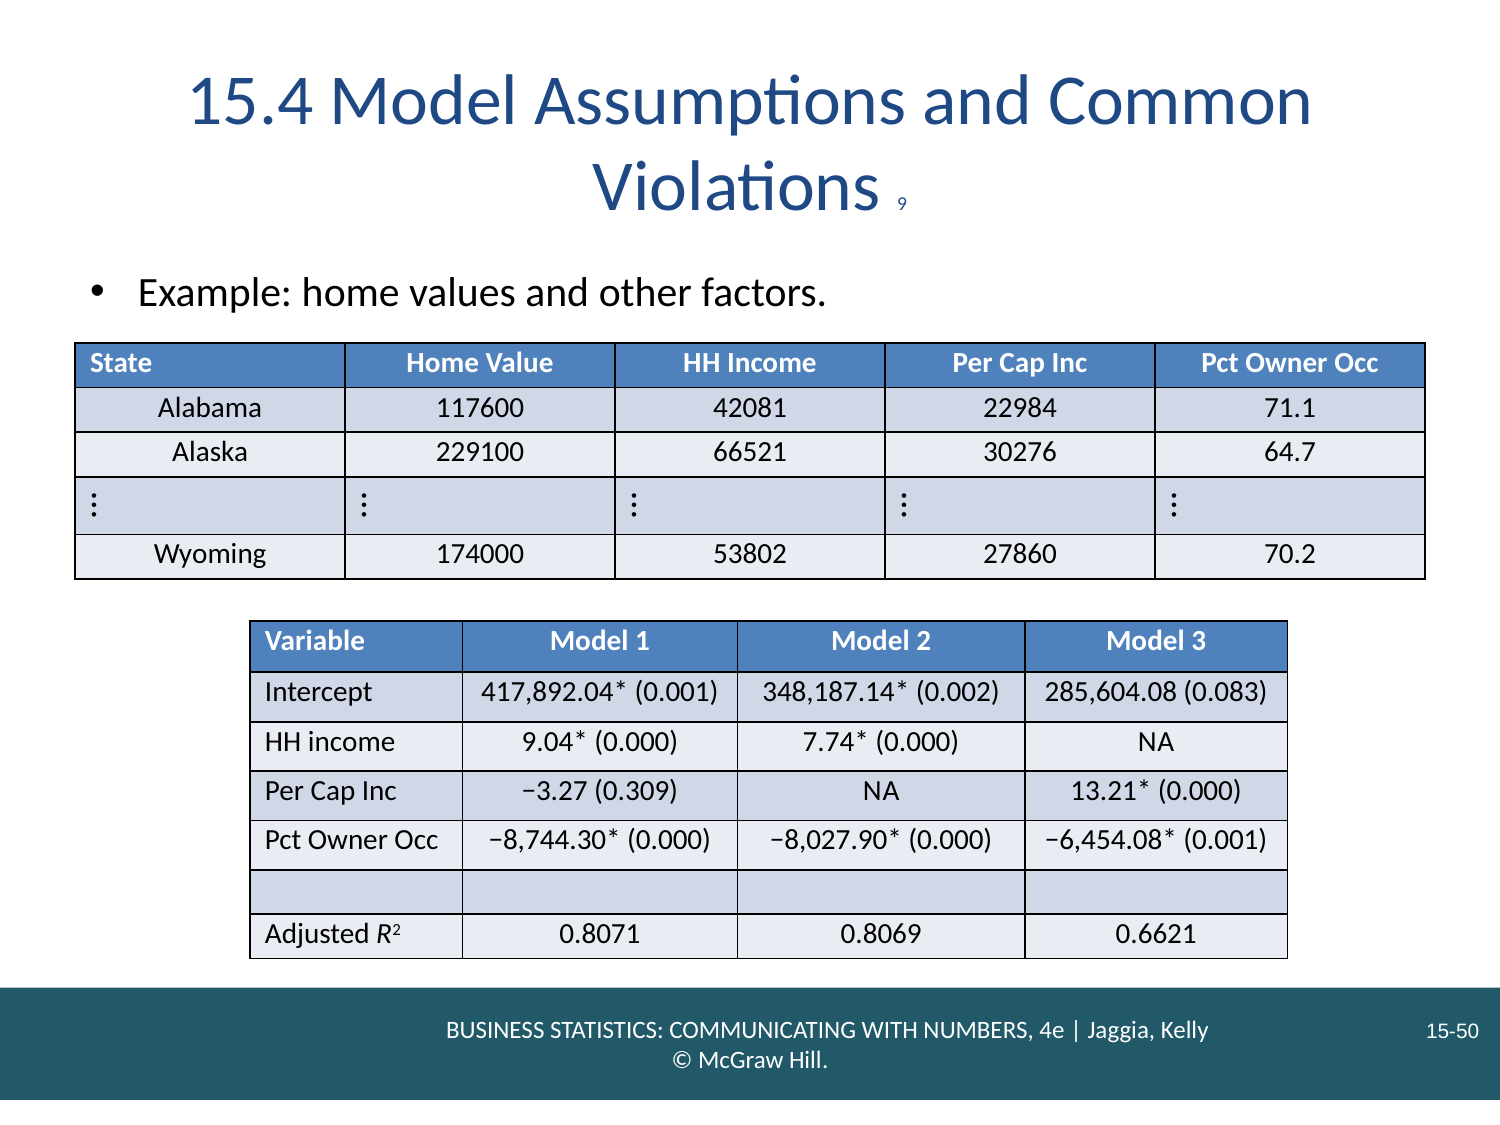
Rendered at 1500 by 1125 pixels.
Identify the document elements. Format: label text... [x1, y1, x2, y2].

table_cell … [886, 478, 1154, 534]
table_cell 0.8071 [463, 915, 737, 958]
table_cell … [76, 478, 344, 534]
table_cell −6,454.08* (0.001) [1026, 821, 1287, 869]
table_cell Pct Owner Occ [251, 821, 462, 869]
table_cell Per Cap Inc [251, 772, 462, 820]
table_cell 64.7 [1156, 433, 1424, 476]
table_header Variable [251, 622, 462, 671]
table_cell N A [1026, 723, 1287, 770]
table_cell 70.2 [1156, 535, 1424, 578]
table_header H H Income [616, 344, 884, 387]
table_header State [76, 344, 344, 387]
table_cell Alabama [76, 388, 344, 431]
table_header Per Cap Inc [886, 344, 1154, 387]
table_cell 0.6621 [1026, 915, 1287, 958]
table_cell 7.74* (0.000) [738, 723, 1024, 770]
table_cell 71.1 [1156, 388, 1424, 431]
table_cell 9.04* (0.000) [463, 723, 737, 770]
table_header Pct Owner Occ [1156, 344, 1424, 387]
table_header Model 3 [1026, 622, 1287, 671]
table_cell HH income [251, 723, 462, 770]
table_cell −8,744.30* (0.000) [463, 821, 737, 869]
table_cell 53802 [616, 535, 884, 578]
table_cell [738, 871, 1024, 913]
table_cell 42081 [616, 388, 884, 431]
table_cell … [346, 478, 614, 534]
table_cell [1026, 871, 1287, 913]
table_cell 229100 [346, 433, 614, 476]
table_cell 13.21* (0.000) [1026, 772, 1287, 820]
list Example: home values and other factors. [75, 262, 1425, 325]
table_cell Intercept [251, 673, 462, 721]
table_cell 22984 [886, 388, 1154, 431]
table_cell −8,027.90* (0.000) [738, 821, 1024, 869]
table_cell Alaska [76, 433, 344, 476]
table_cell [251, 871, 462, 913]
table_cell 348,187.14* (0.002) [738, 673, 1024, 721]
table_header Model 1 [463, 622, 737, 671]
table_header Model 2 [738, 622, 1024, 671]
table_cell 117600 [346, 388, 614, 431]
table_cell Adjusted R2 [251, 915, 462, 958]
table_cell Wyoming [76, 535, 344, 578]
table_cell 174000 [346, 535, 614, 578]
table_cell 66521 [616, 433, 884, 476]
table_cell 30276 [886, 433, 1154, 476]
title 15.4 Model Assumptions and Common Violations 9 [75, 45, 1425, 233]
table_cell 0.8069 [738, 915, 1024, 958]
table_cell −3.27 (0.309) [463, 772, 737, 820]
table_cell [463, 871, 737, 913]
table_cell 285,604.08 (0.083) [1026, 673, 1287, 721]
table_cell … [616, 478, 884, 534]
table_header Home Value [346, 344, 614, 387]
table_cell … [1156, 478, 1424, 534]
table_cell 27860 [886, 535, 1154, 578]
table_cell 417,892.04* (0.001) [463, 673, 737, 721]
table_cell N A [738, 772, 1024, 820]
